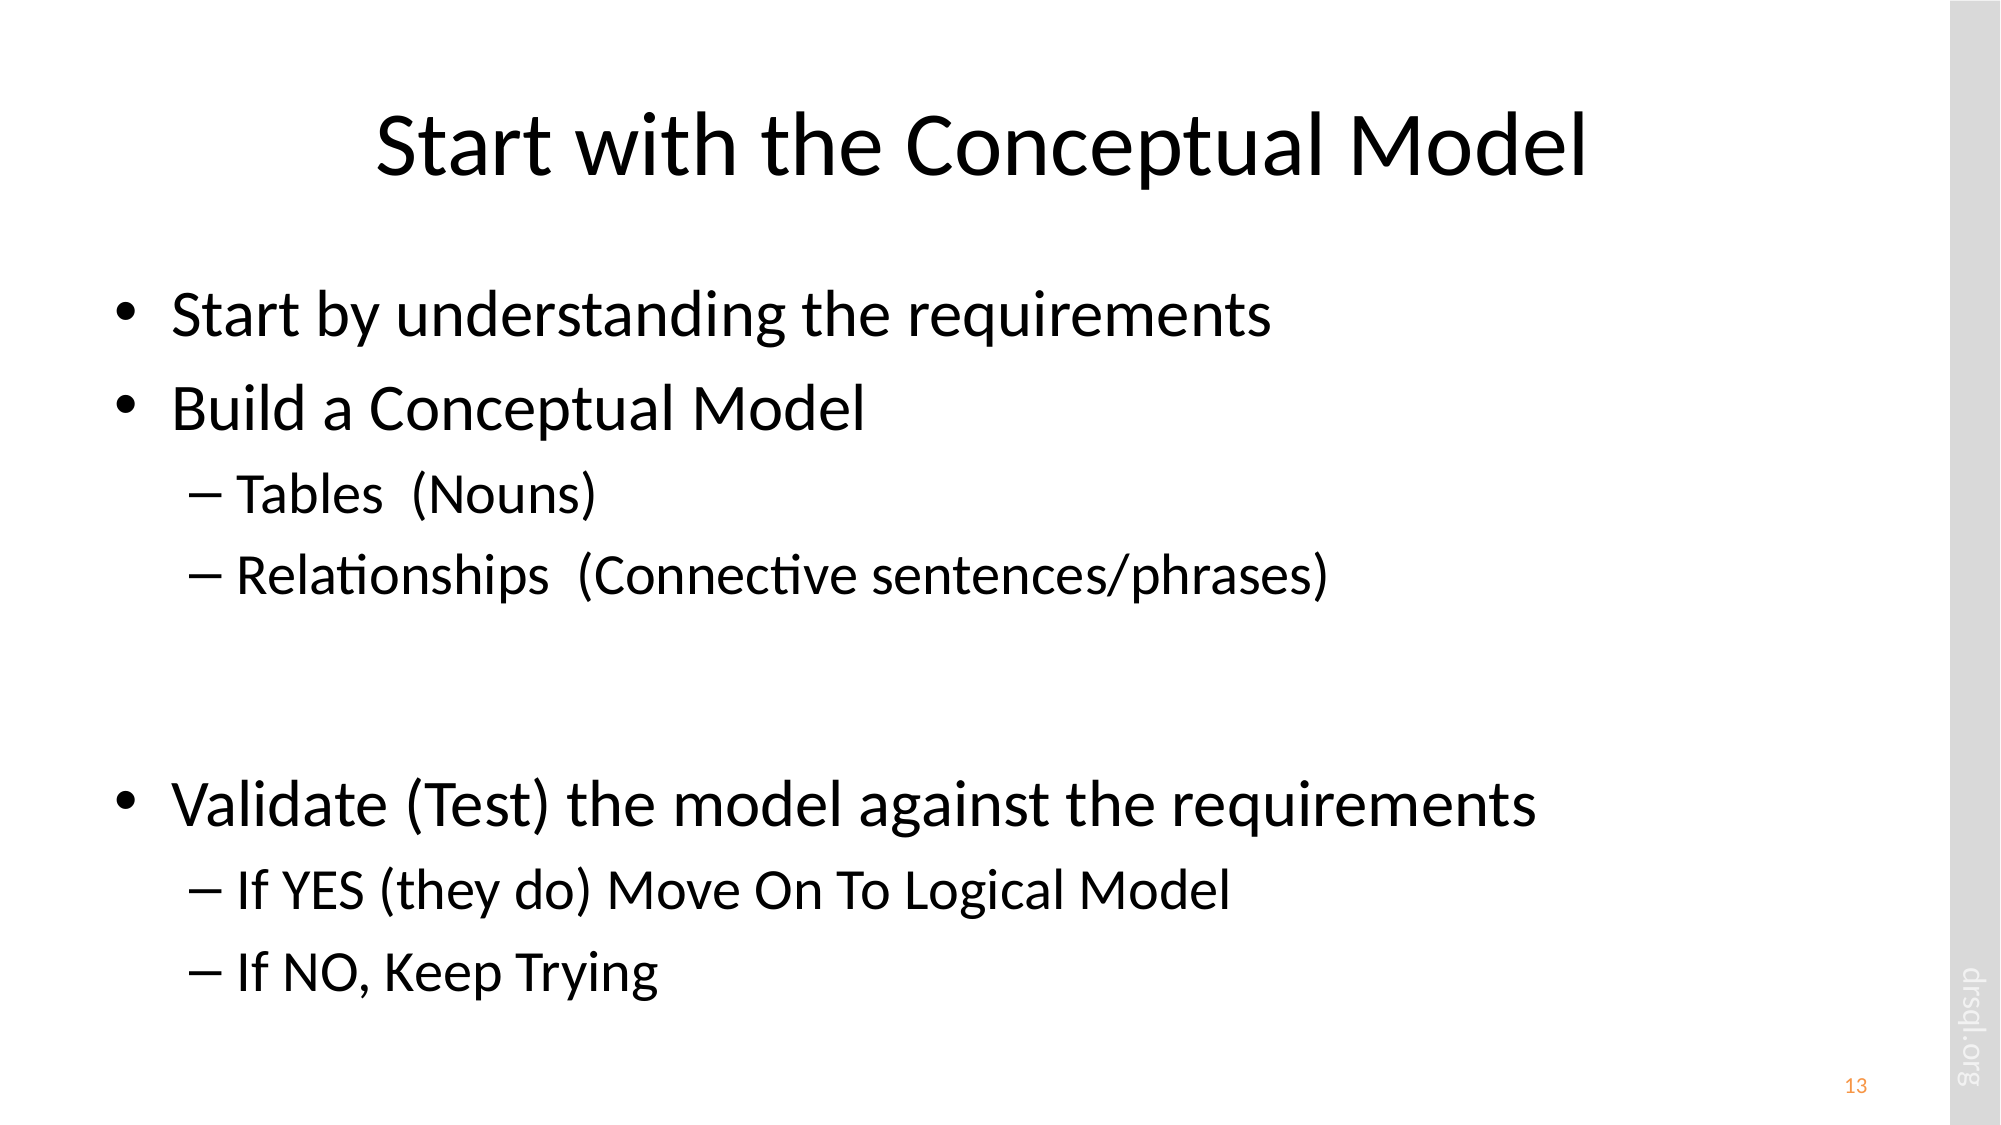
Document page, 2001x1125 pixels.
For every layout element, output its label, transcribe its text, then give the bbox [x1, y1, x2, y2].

list Start by understanding the requirements Build a Conceptual Model Tables (Nouns) Relationships (Connective sentences/phrases) Validate (Test) the model against the requirements If YES (they do) Move On To Logical Model If NO, Keep Trying [99, 262, 1800, 1075]
title Start with the Conceptual Model [99, 45, 1867, 233]
